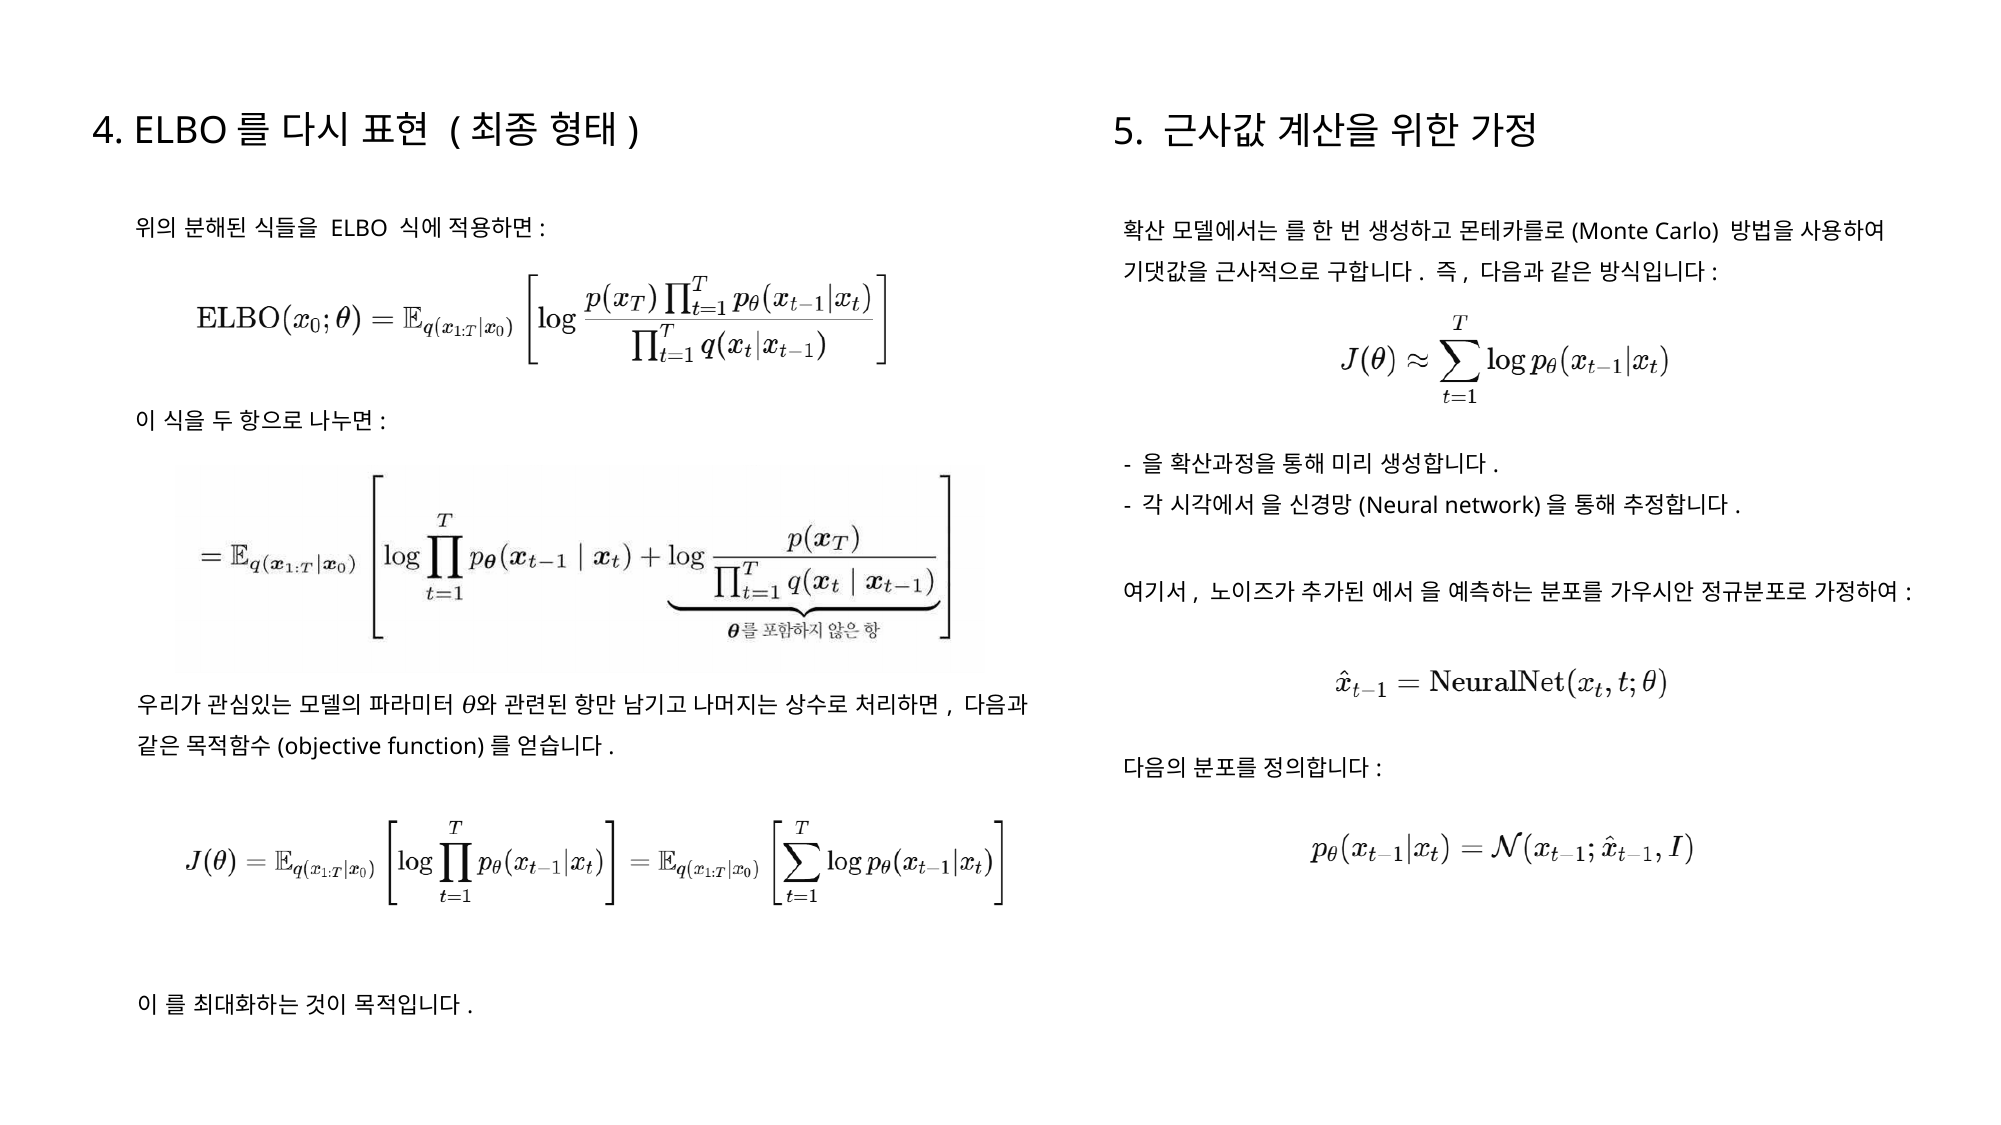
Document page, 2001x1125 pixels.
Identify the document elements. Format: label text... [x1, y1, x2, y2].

picture [160, 802, 1024, 924]
picture [1294, 643, 1706, 725]
picture [1309, 296, 1691, 421]
text_box 4. ELBO를 다시 표현 (최종 형태) [77, 98, 1078, 159]
text_box 5. 근사값 계산을 위한 가정 [1098, 99, 1967, 159]
text_box 위의 분해된 식들을 ELBO 식에 적용하면: [120, 205, 1014, 249]
picture [175, 465, 985, 673]
picture [1283, 802, 1717, 891]
text_box 다음의 분포를 정의합니다: [1108, 732, 1957, 789]
text_box 우리가 관심있는 모델의 파라미터 𝜃와 관련된 항만 남기고 나머지는 상수로 처리하면, 다음과 같은 목적함수(objective function)를 얻습니다. [123, 669, 1066, 767]
picture [175, 250, 902, 380]
text_box 이 식을 두 항으로 나누면: [120, 398, 1014, 441]
